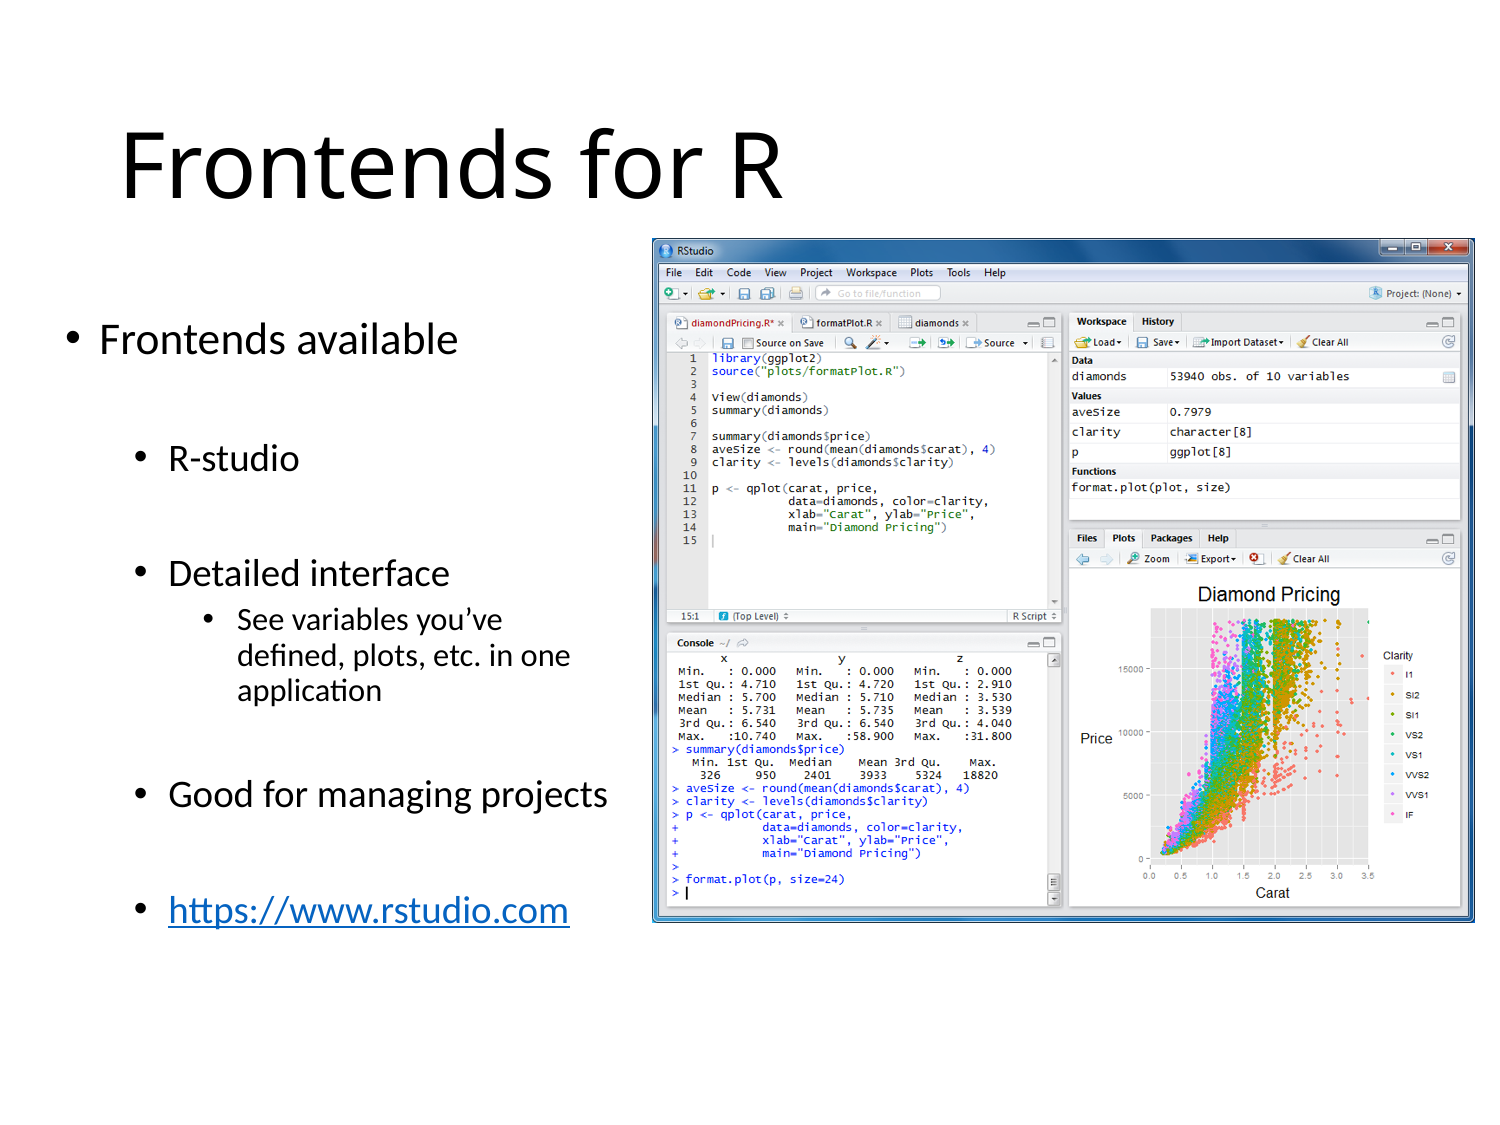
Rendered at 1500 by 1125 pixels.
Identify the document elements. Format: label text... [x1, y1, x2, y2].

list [651, 238, 1475, 923]
title Frontends for R [103, 59, 1397, 278]
list Frontends available R-studio Detailed interface See variables you’ve defined, plots, etc. in one application Good for managing projects https://www.rstudio.com [50, 307, 629, 955]
